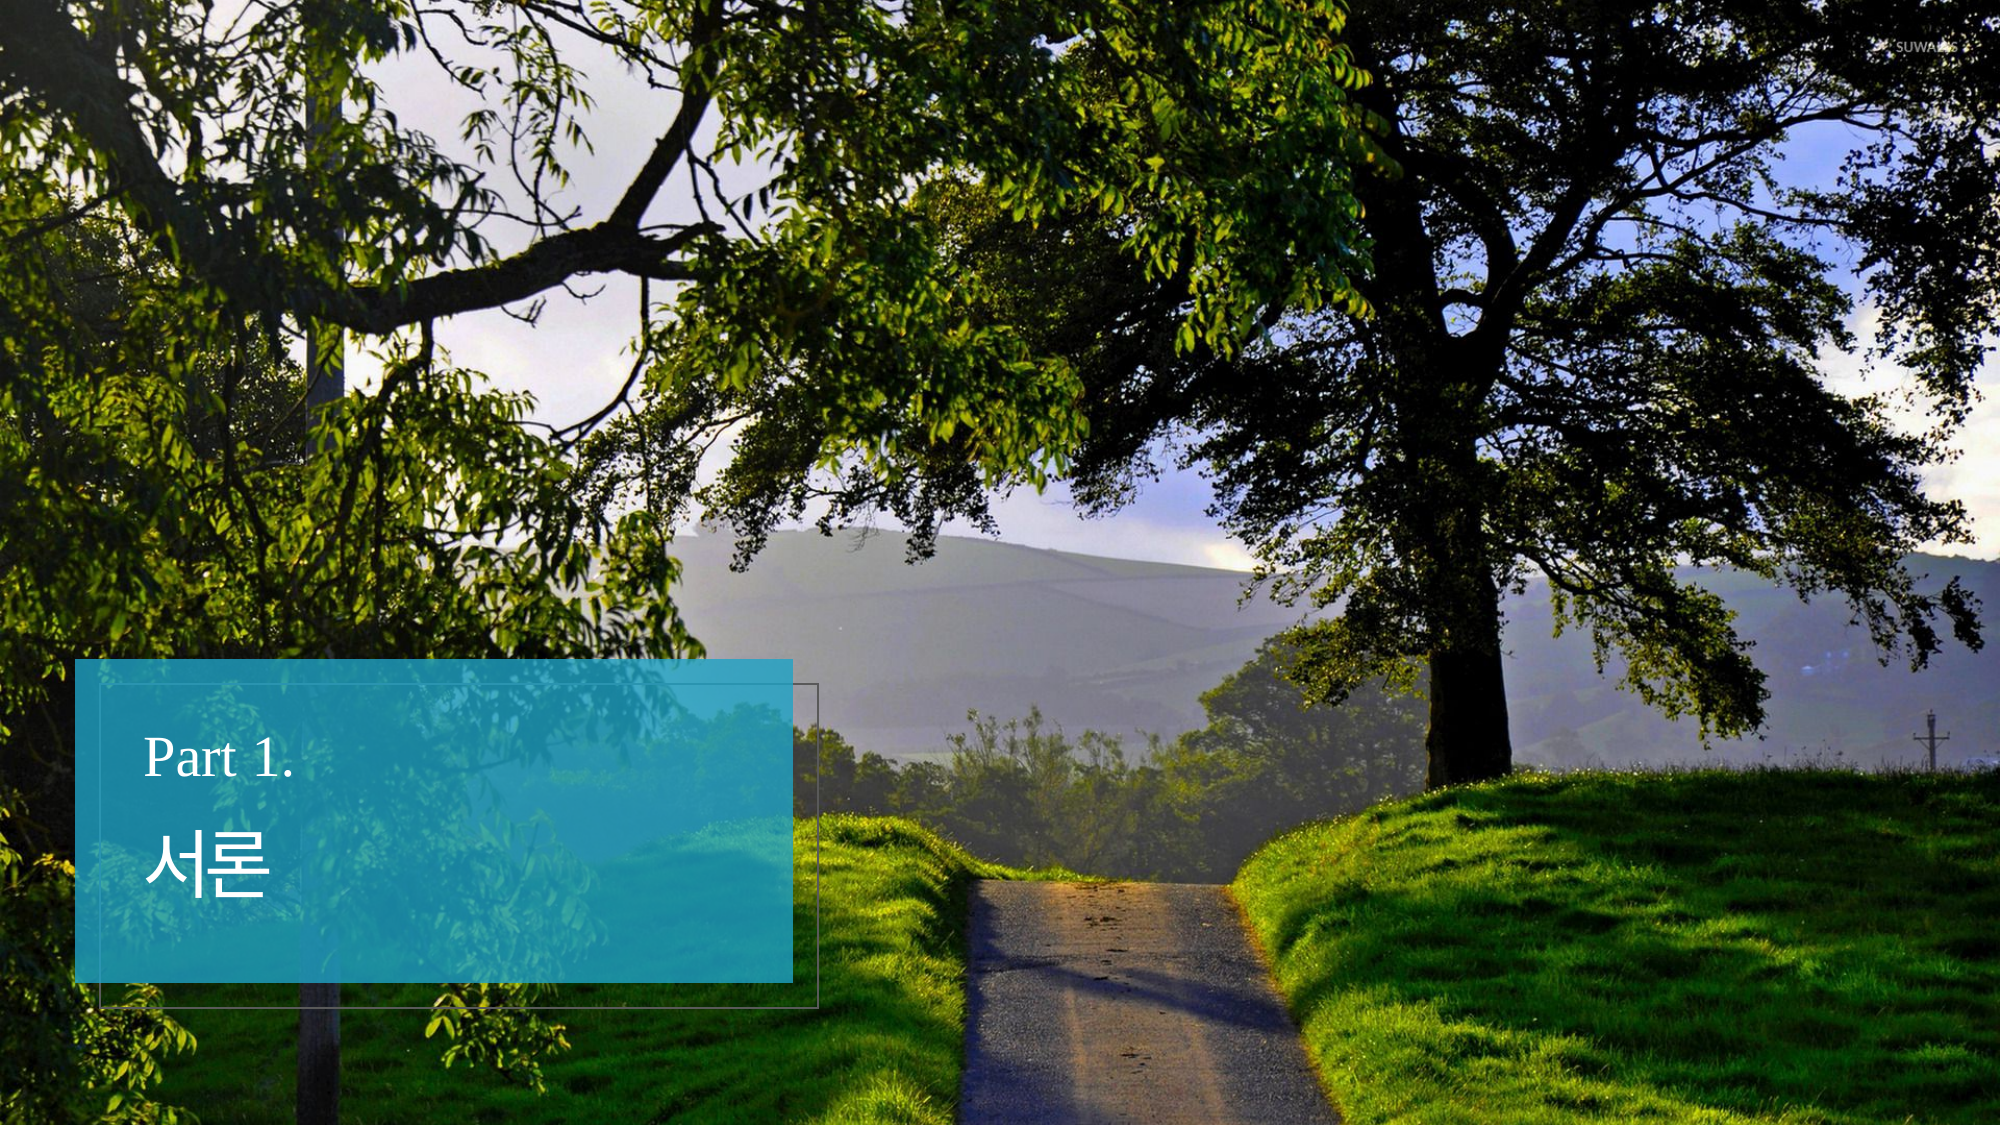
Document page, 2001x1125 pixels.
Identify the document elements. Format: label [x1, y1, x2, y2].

text_box [74, 659, 818, 1008]
picture [0, 0, 2000, 1125]
